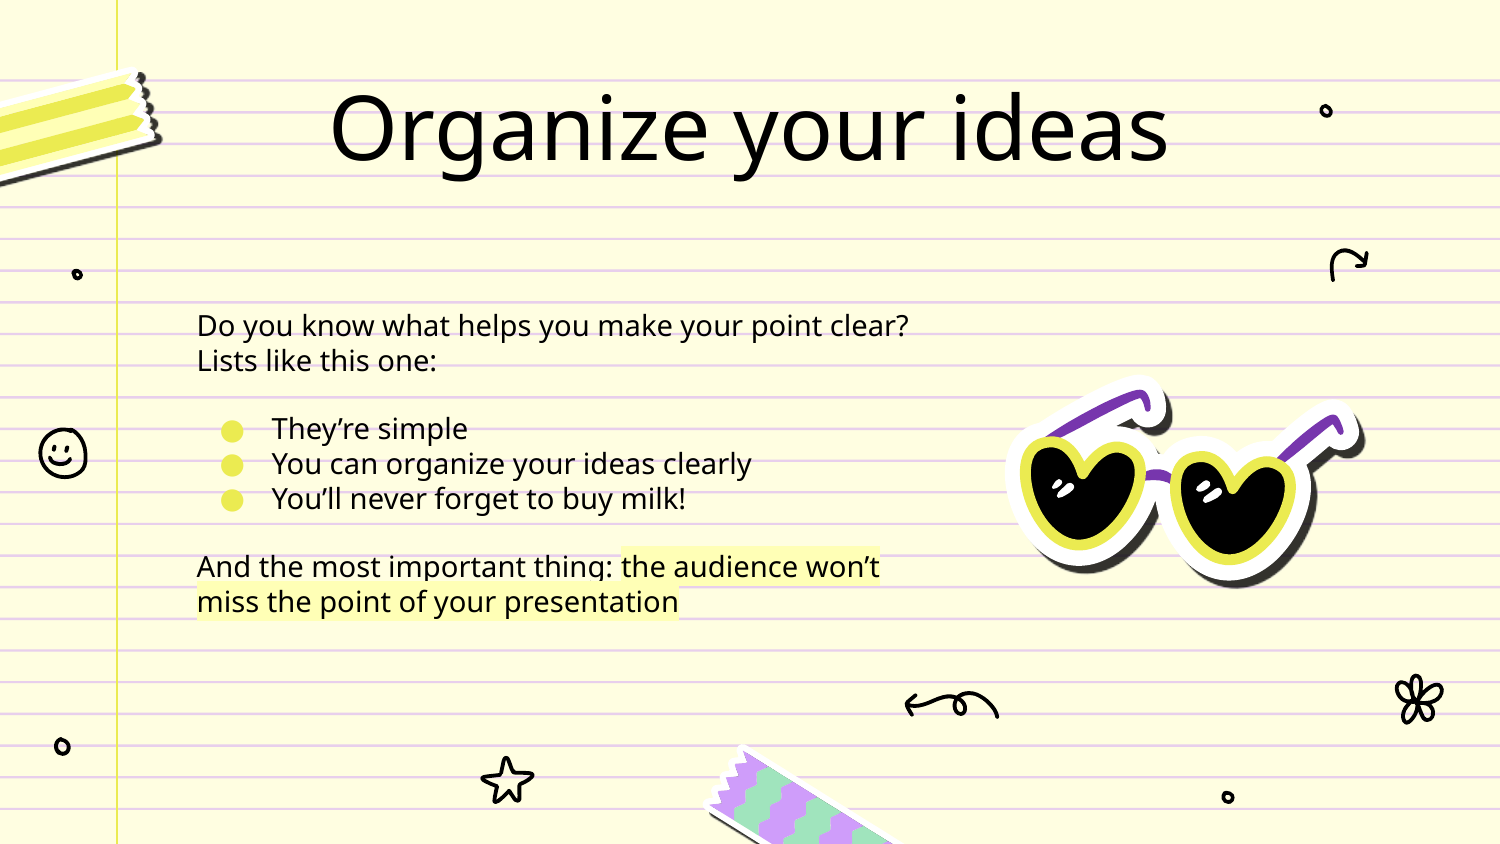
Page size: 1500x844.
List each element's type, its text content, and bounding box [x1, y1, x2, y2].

list Do you know what helps you make your point clear? Lists like this one: They’re simple You can organize your ideas clearly You’ll never forget to buy milk! And the most important thing: the audience won’t miss the point of your presentation [181, 292, 929, 663]
title Organize your ideas [160, 88, 1383, 162]
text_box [1000, 378, 1357, 576]
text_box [0, 66, 157, 208]
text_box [698, 800, 970, 844]
